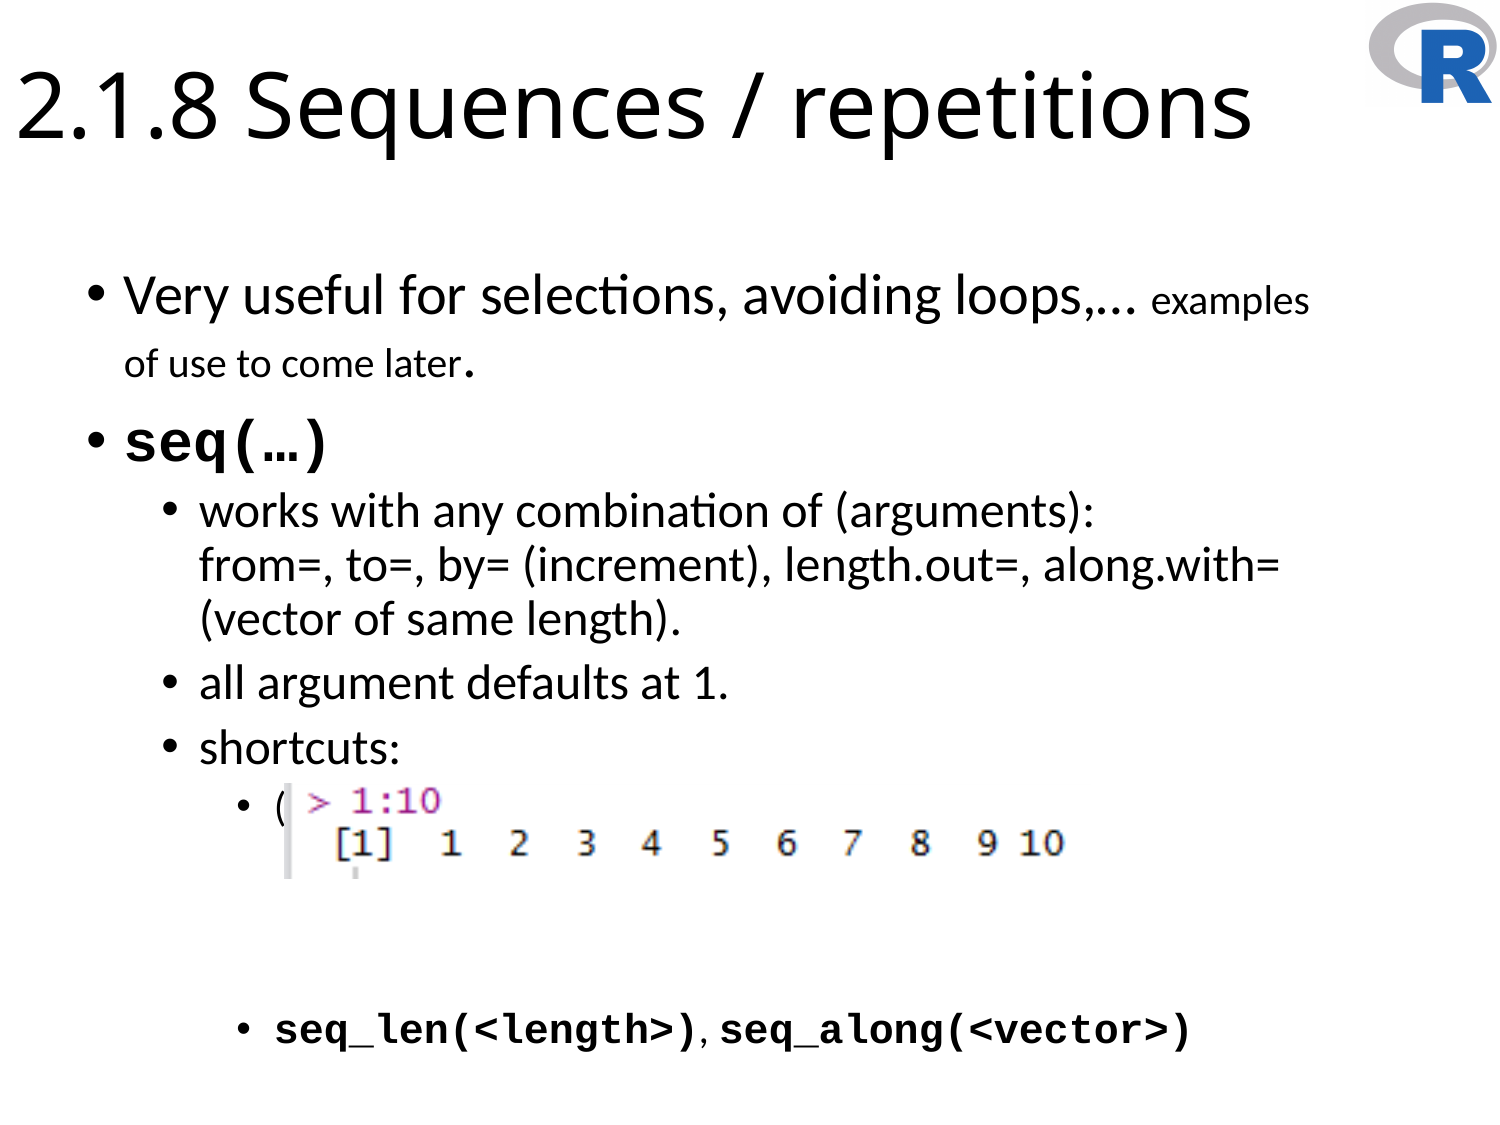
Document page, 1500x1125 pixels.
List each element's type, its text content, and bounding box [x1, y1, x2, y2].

text_box 2.1.8 Sequences / repetitions [0, 0, 1500, 218]
list Very useful for selections, avoiding loops,… examples of use to come later. seq(…) works with any combination of (arguments): from=, to=, by= (increment), length.out=, along.with= (vector of same length). all argument defaults at 1. shortcuts: (from)“:” (to) seq_len(<length>), seq_along(<vector>) [71, 256, 1366, 1081]
picture [284, 783, 1091, 879]
picture [1365, 0, 1500, 107]
